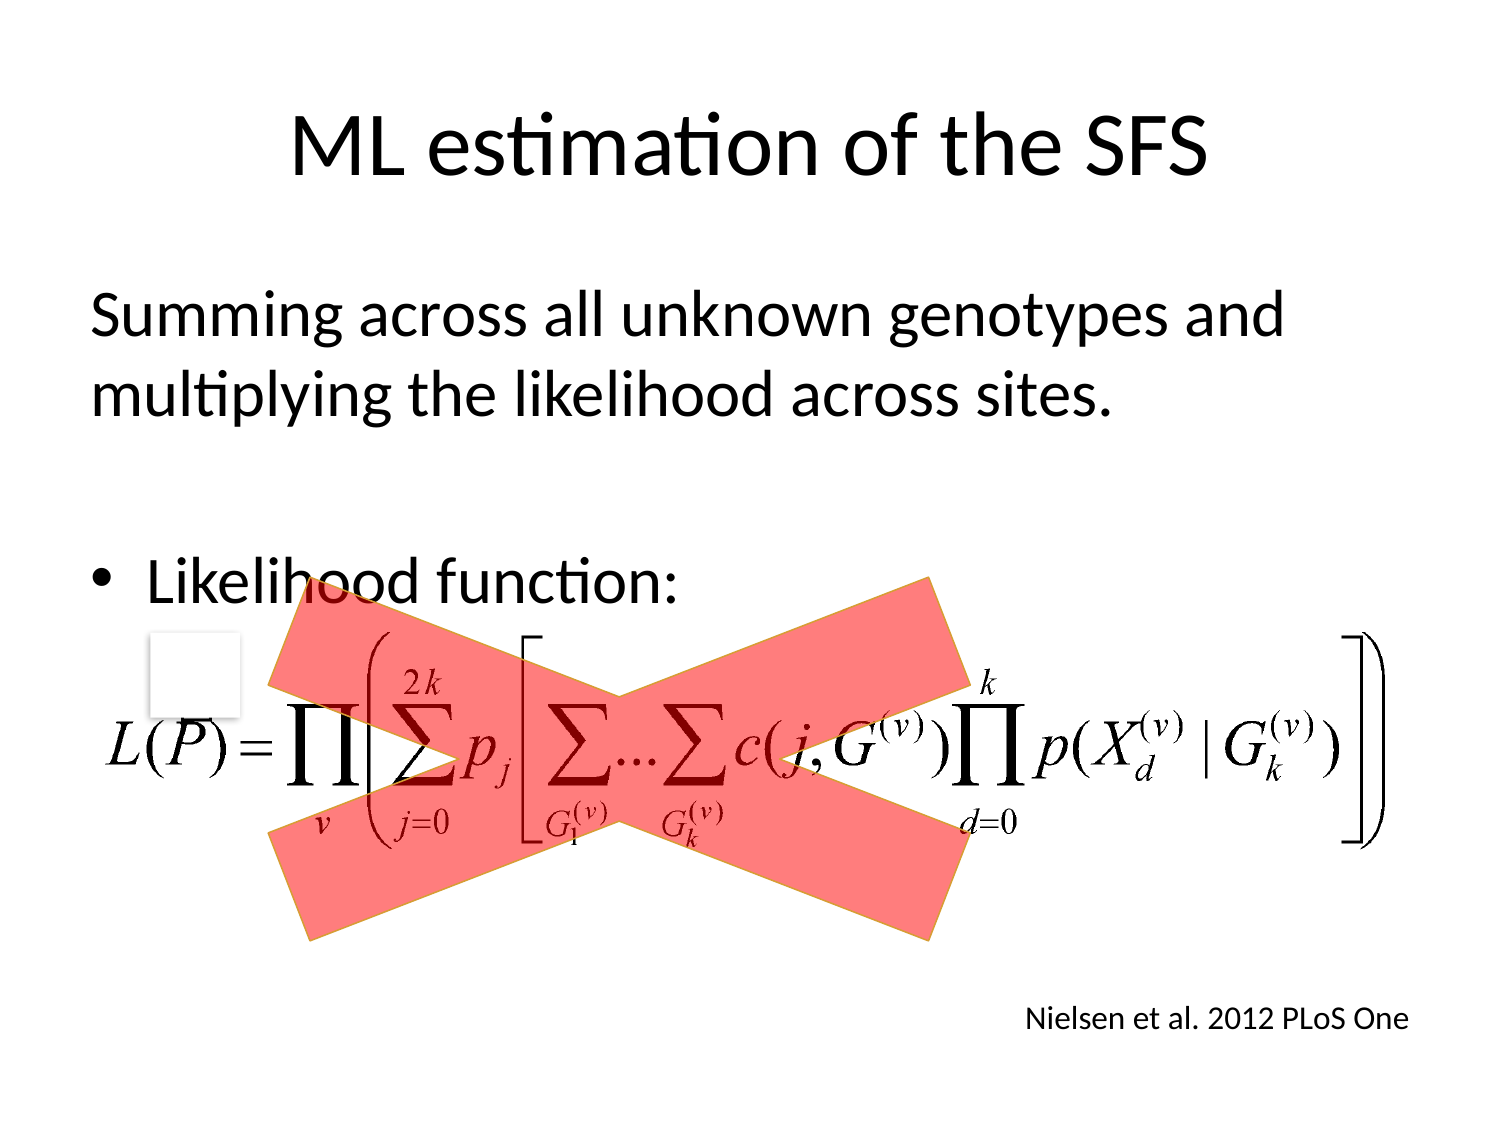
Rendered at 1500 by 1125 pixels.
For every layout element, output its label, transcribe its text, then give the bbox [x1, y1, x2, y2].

text_box [289, 577, 450, 631]
list Summing across all unknown genotypes and multiplying the likelihood across sites. Likelihood function: Nielsen et al. 2012 PLoS One [75, 262, 1425, 1067]
text_box [789, 577, 950, 631]
text_box [283, 872, 488, 941]
title ML estimation of the SFS [75, 45, 1425, 233]
text_box [750, 872, 956, 941]
picture [96, 632, 1387, 864]
